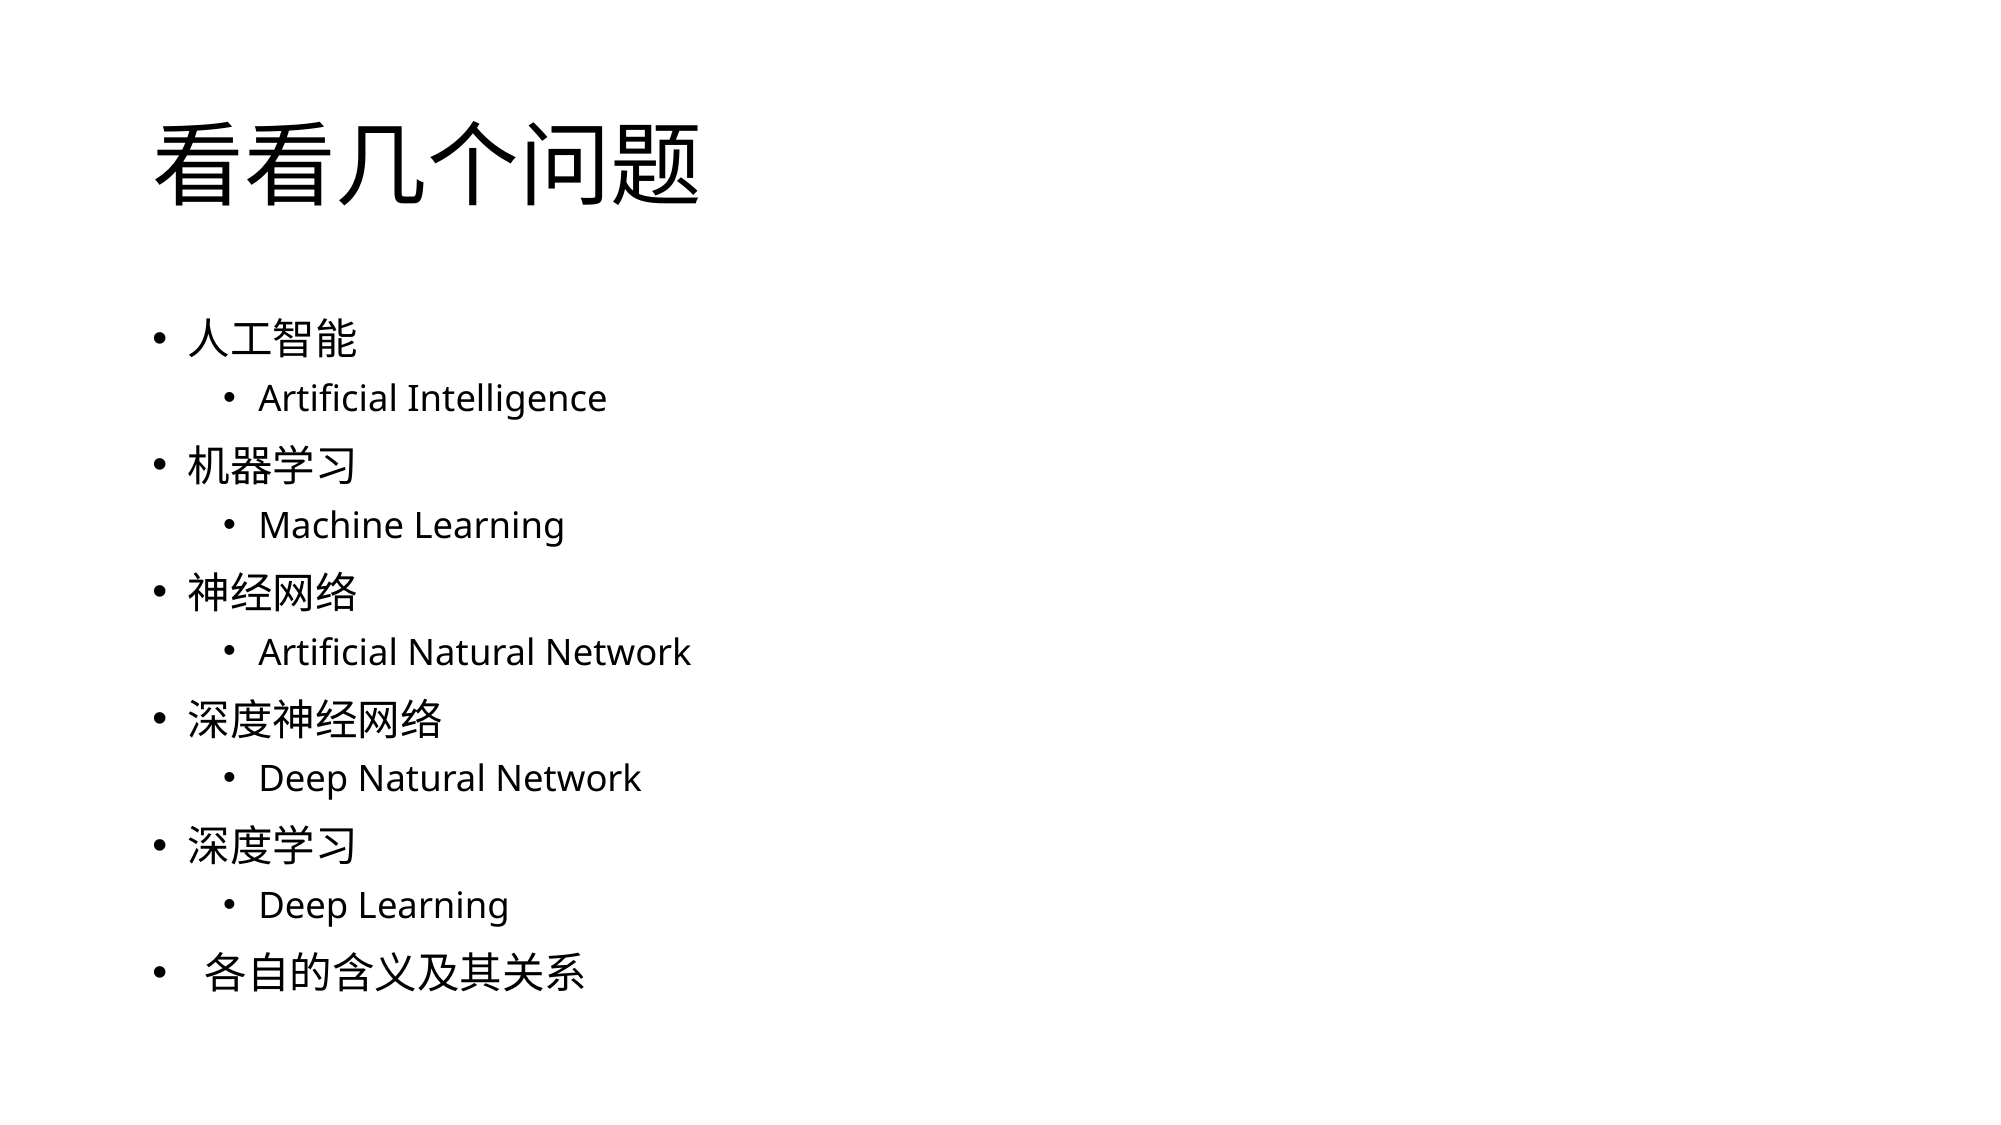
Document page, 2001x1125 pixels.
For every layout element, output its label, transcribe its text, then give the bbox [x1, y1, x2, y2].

list 人工智能 Artificial Intelligence 机器学习 Machine Learning 神经网络 Artificial Natural Network 深度神经网络 Deep Natural Network 深度学习 Deep Learning 各自的含义及其关系 [137, 299, 1863, 1014]
title 看看几个问题 [137, 59, 1863, 278]
